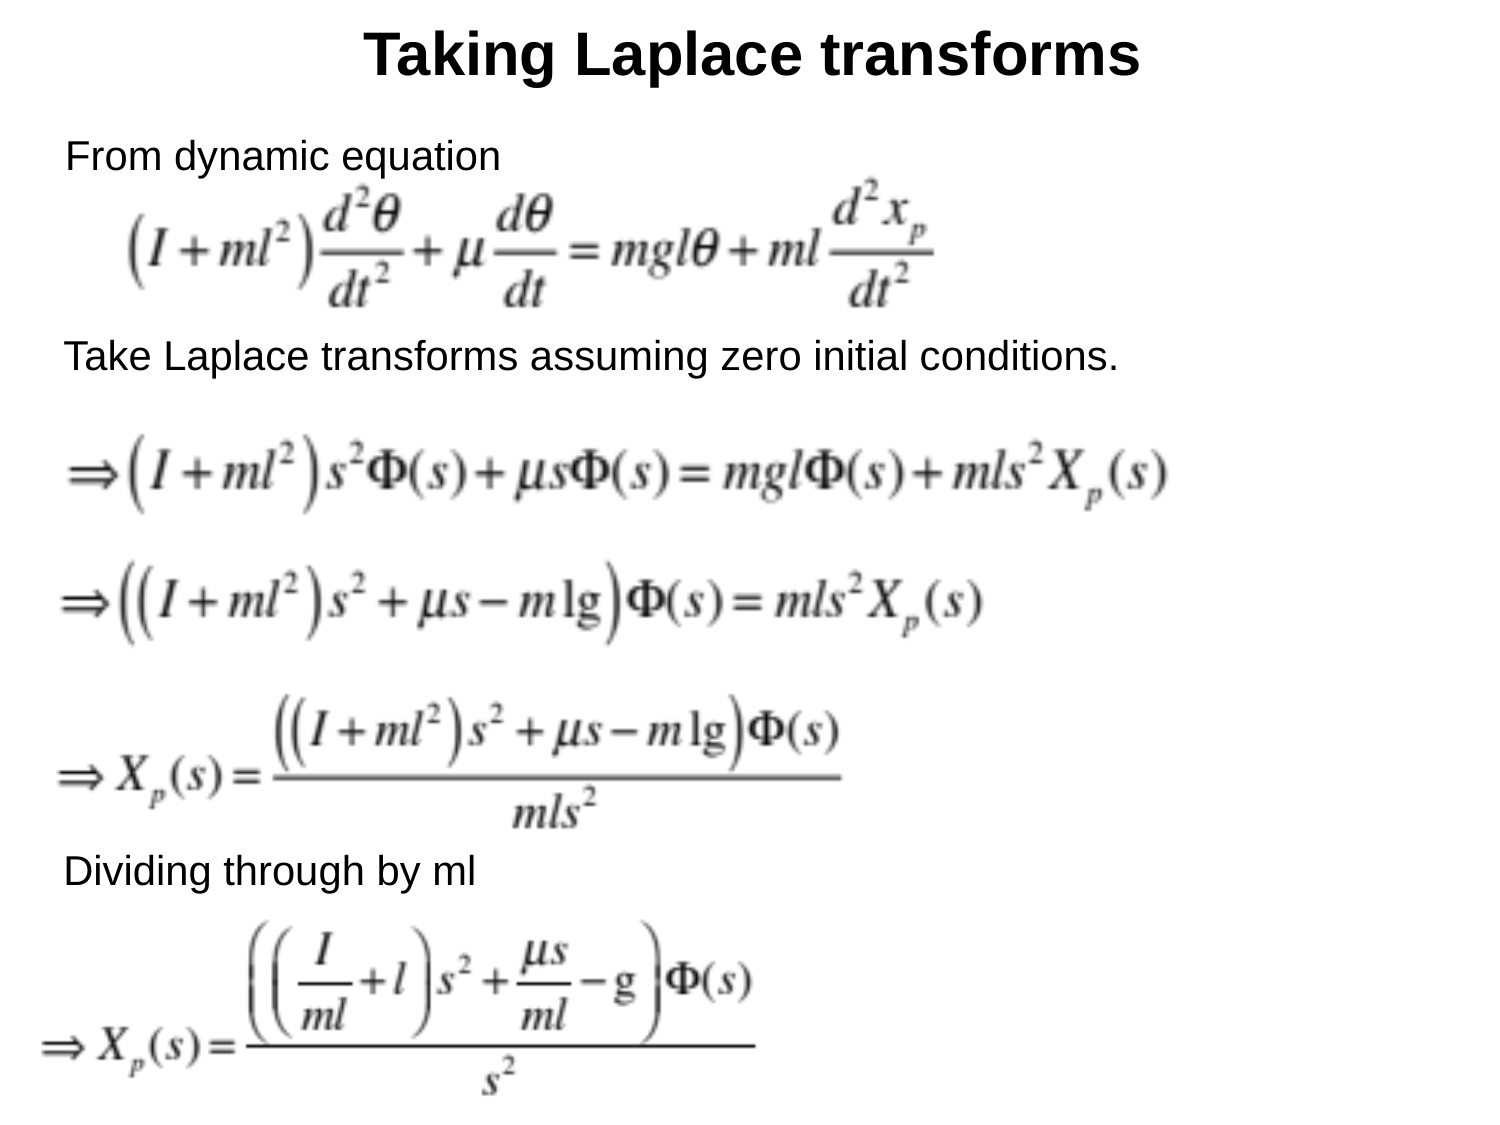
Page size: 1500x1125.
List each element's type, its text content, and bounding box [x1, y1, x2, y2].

text_box Dividing through by ml [48, 836, 1424, 902]
text_box From dynamic equation [50, 121, 517, 186]
text_box Take Laplace transforms assuming zero initial conditions. [48, 321, 1424, 387]
text_box Taking Laplace transforms [129, 4, 1376, 97]
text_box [37, 915, 762, 1102]
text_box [122, 167, 942, 316]
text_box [62, 425, 1173, 523]
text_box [55, 549, 988, 653]
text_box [52, 686, 845, 836]
